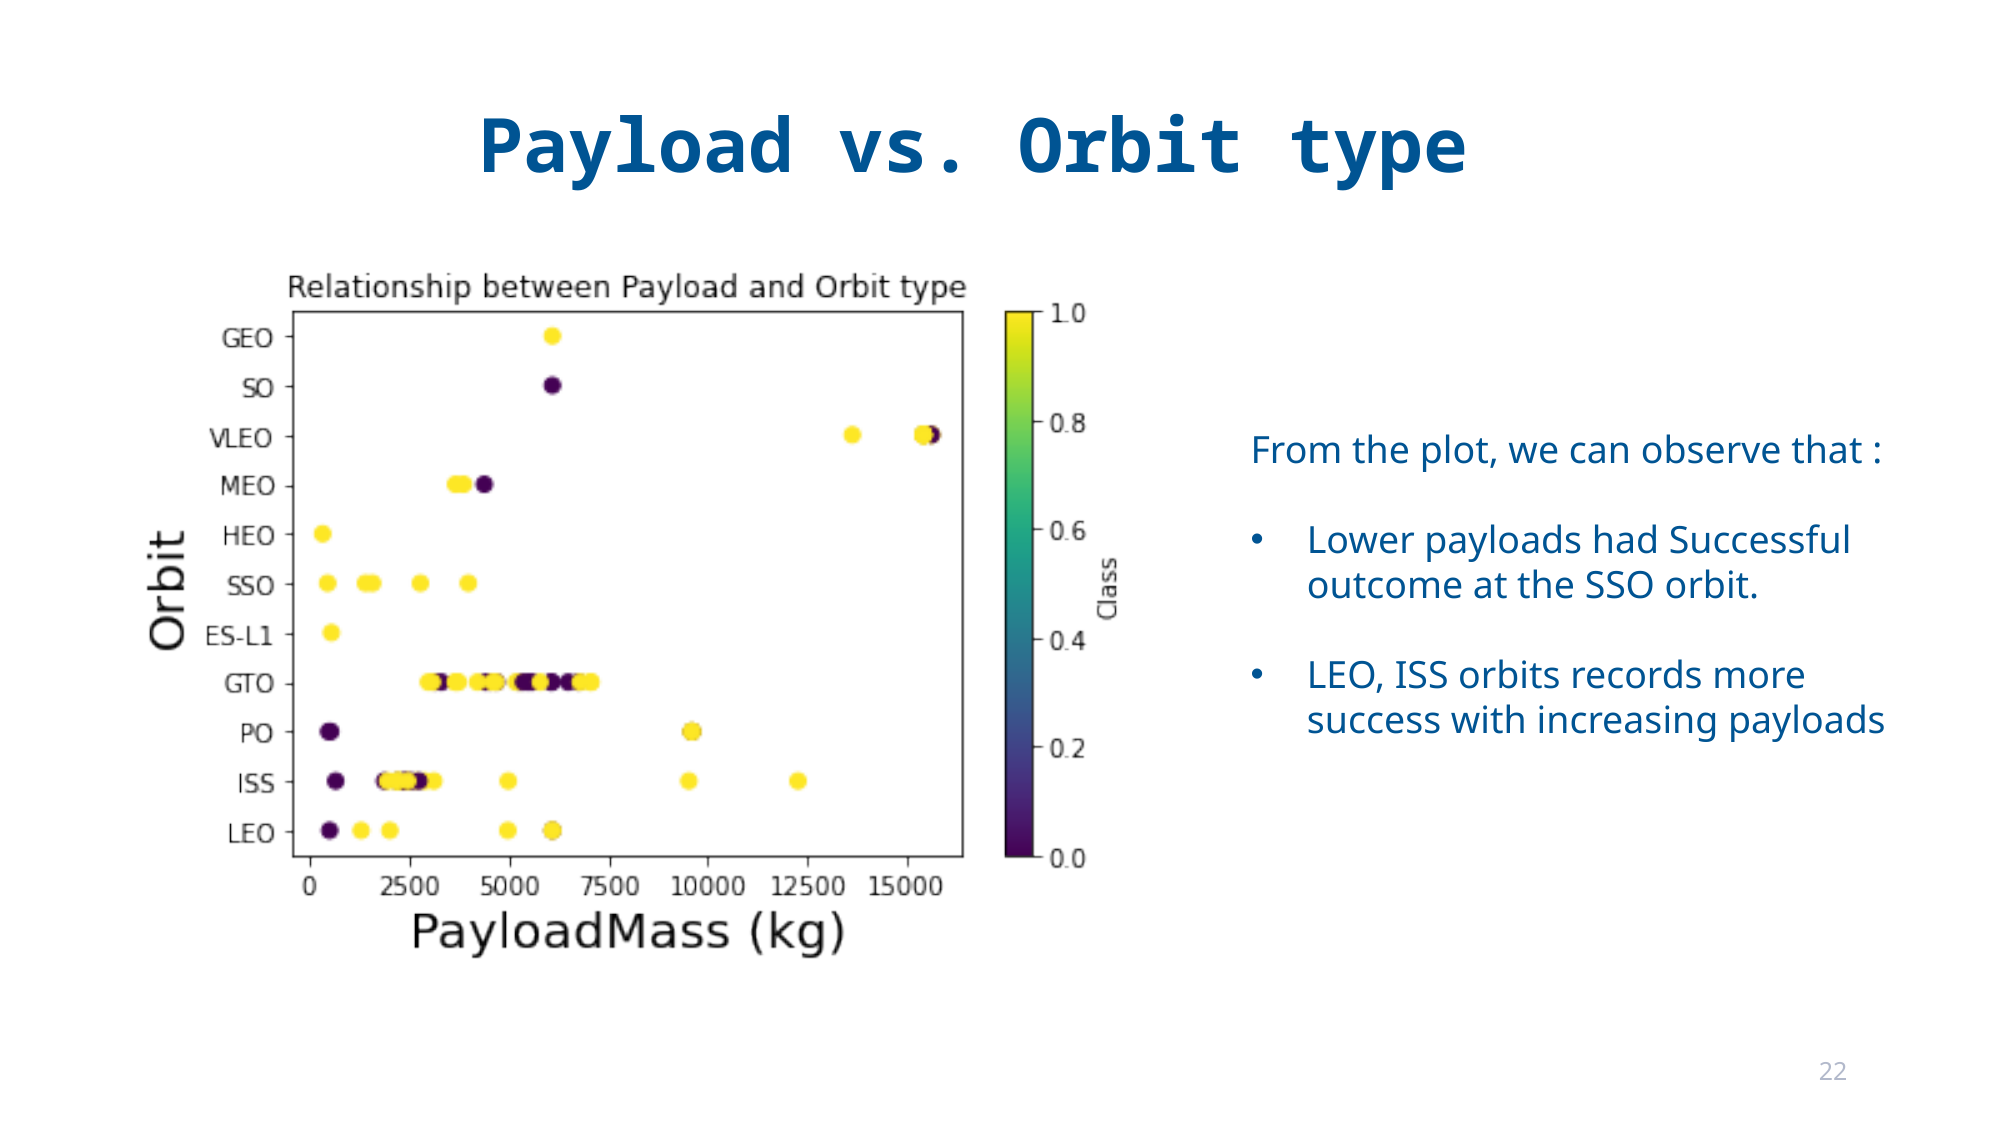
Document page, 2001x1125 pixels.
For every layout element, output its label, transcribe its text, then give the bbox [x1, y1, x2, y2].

text_box From the plot, we can observe that : Lower payloads had Successful outcome at the SSO orbit. LEO, ISS orbits records more success with increasing payloads [1235, 418, 1908, 794]
picture [130, 256, 1140, 974]
title Payload vs. Orbit type [463, 82, 1537, 197]
slide_number 22 [1412, 1042, 1863, 1103]
